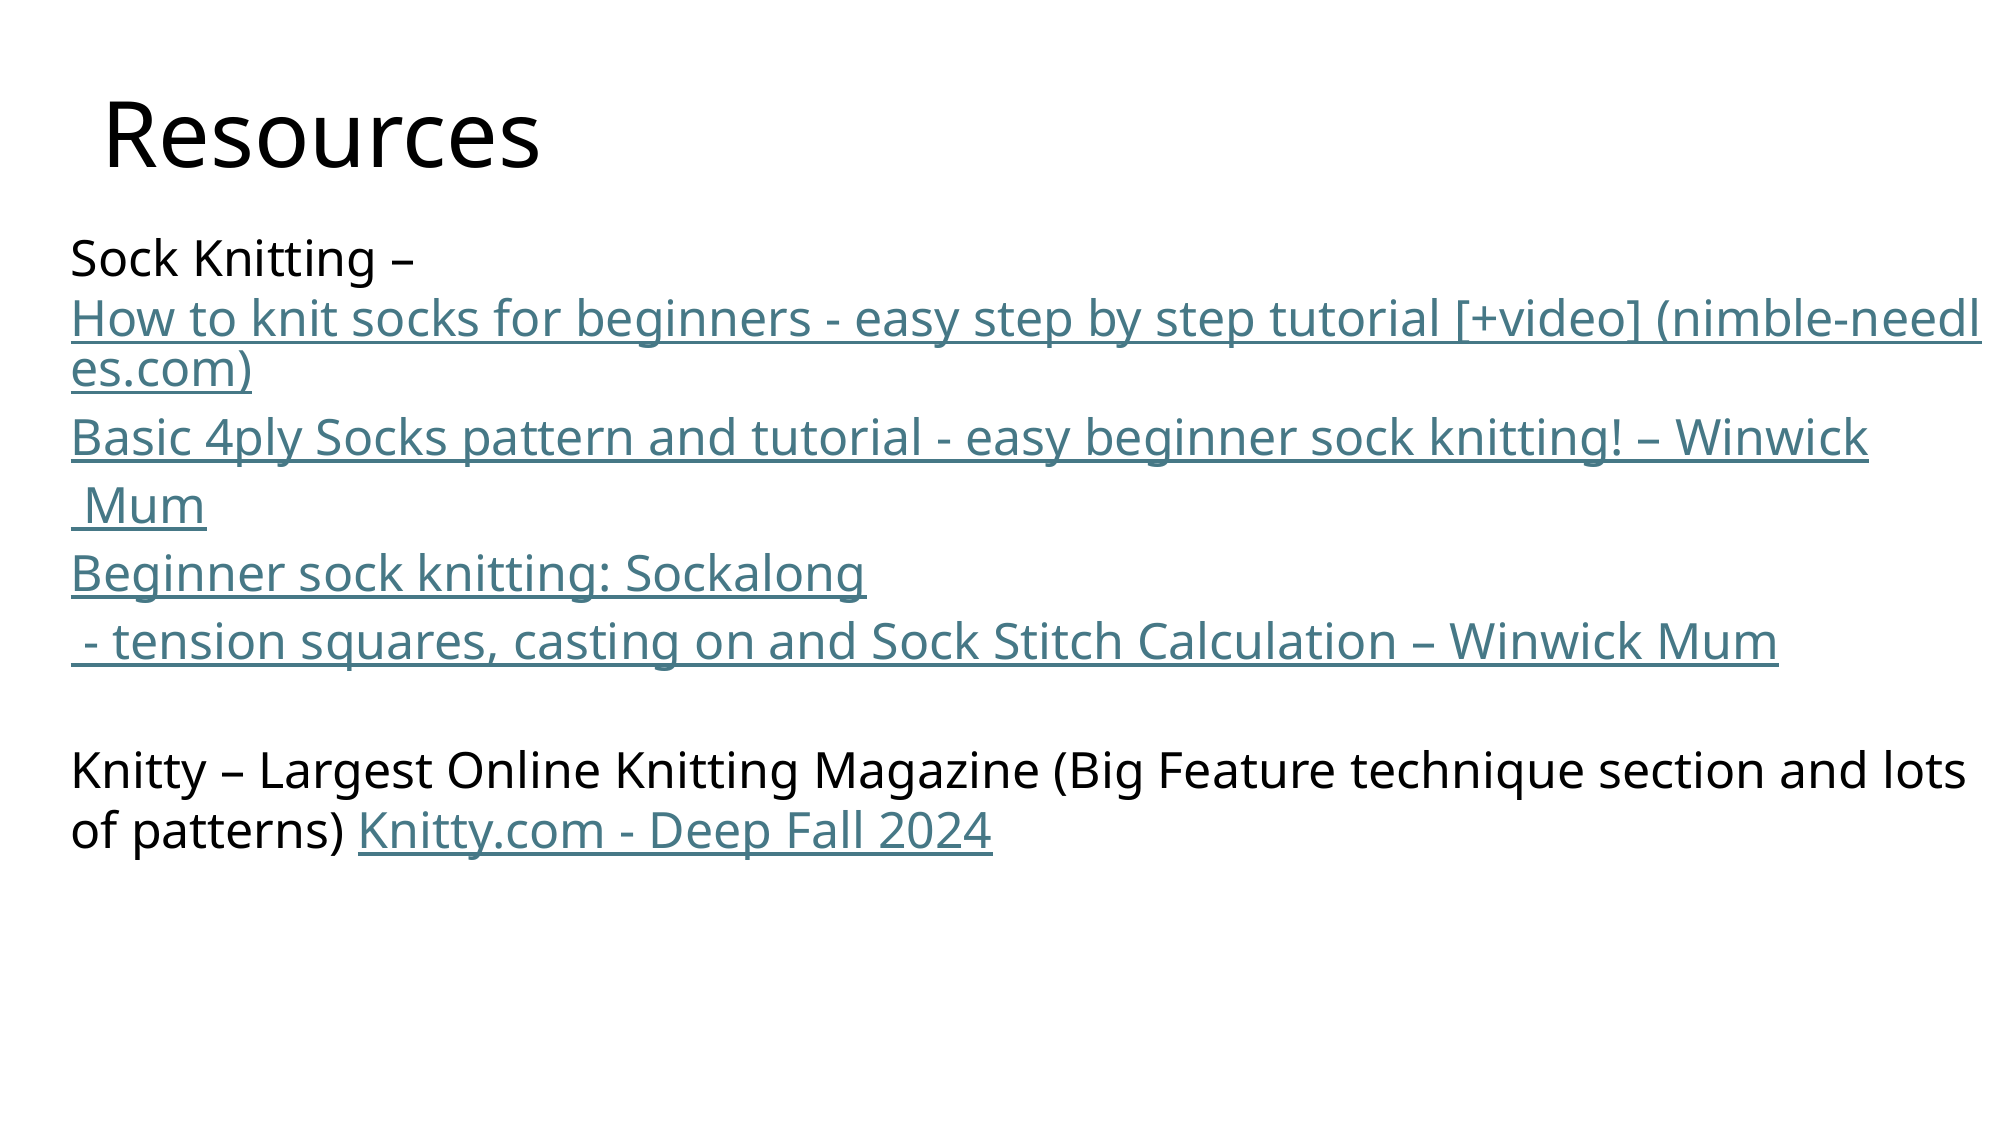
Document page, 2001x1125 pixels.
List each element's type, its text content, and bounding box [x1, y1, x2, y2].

text_box Sock Knitting – How to knit socks for beginners - easy step by step tutorial [+video] (nimble-needles.com) Basic 4ply Socks pattern and tutorial - easy beginner sock knitting! – Winwick Mum Beginner sock knitting: Sockalong - tension squares, casting on and Sock Stitch Calculation – Winwick Mum Knitty – Largest Online Knitting Magazine (Big Feature technique section and lots of patterns) Knitty.com - Deep Fall 2024 [55, 219, 2000, 1064]
title Resources [86, 28, 1812, 219]
